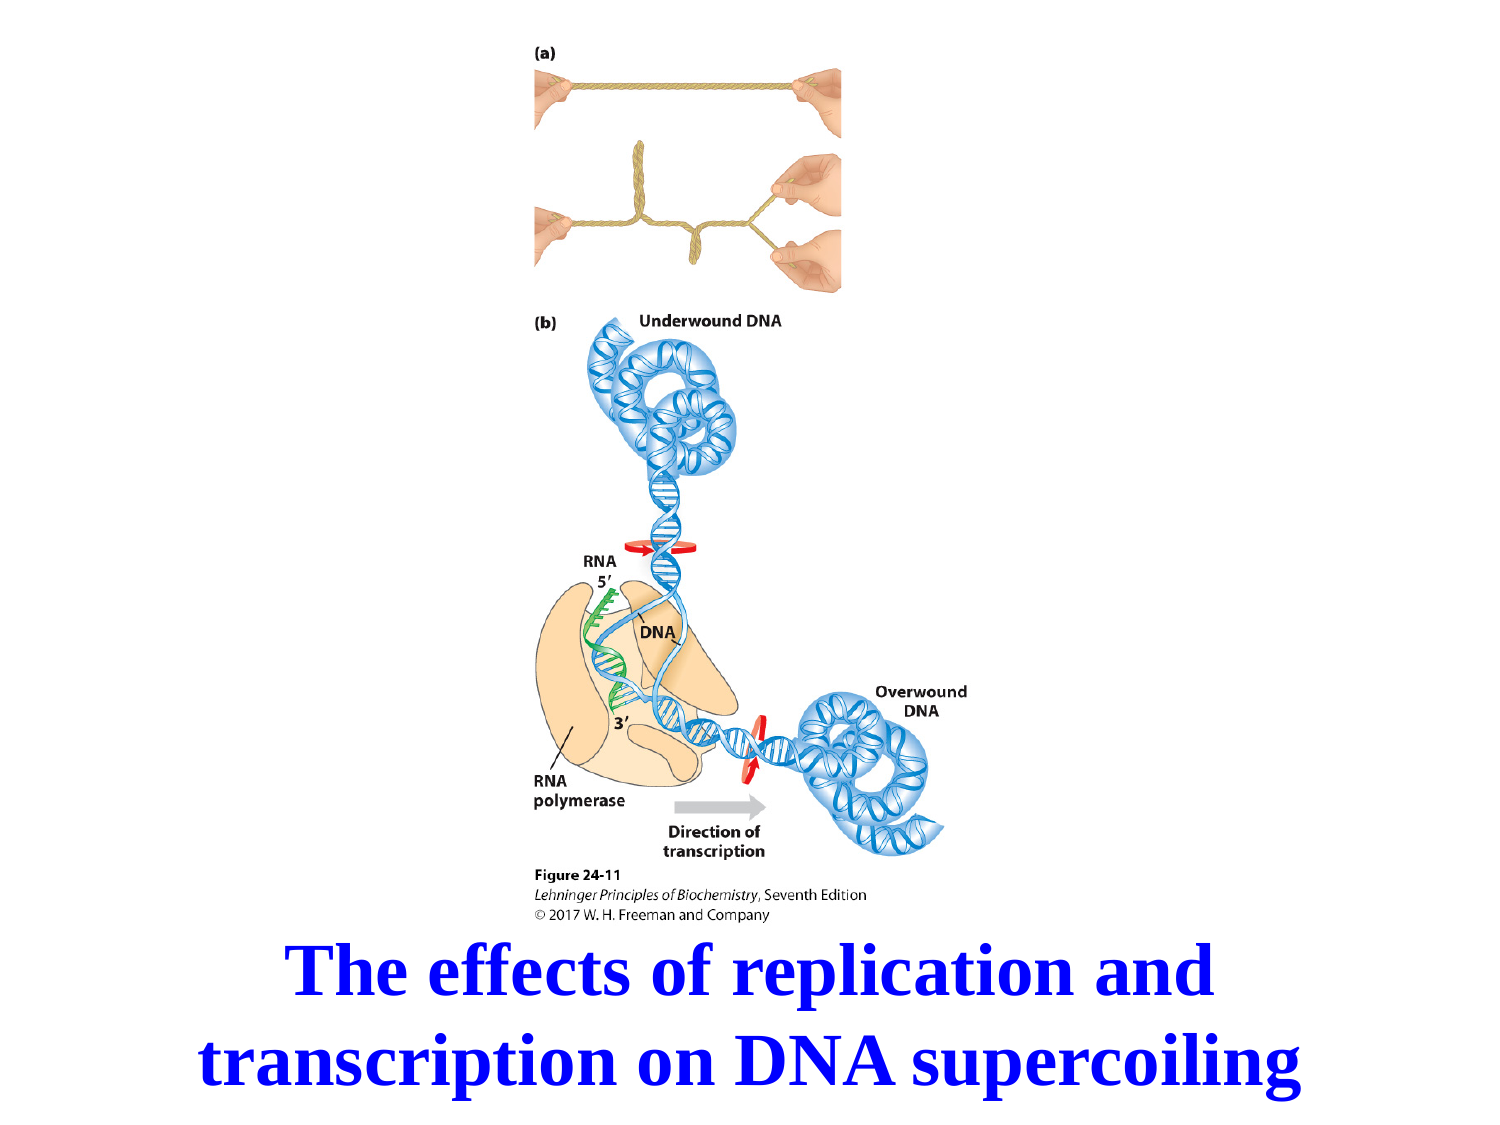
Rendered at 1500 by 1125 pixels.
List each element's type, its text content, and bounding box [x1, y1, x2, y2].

picture [526, 39, 974, 927]
title The effects of replication and transcription on DNA supercoiling [112, 928, 1388, 1092]
